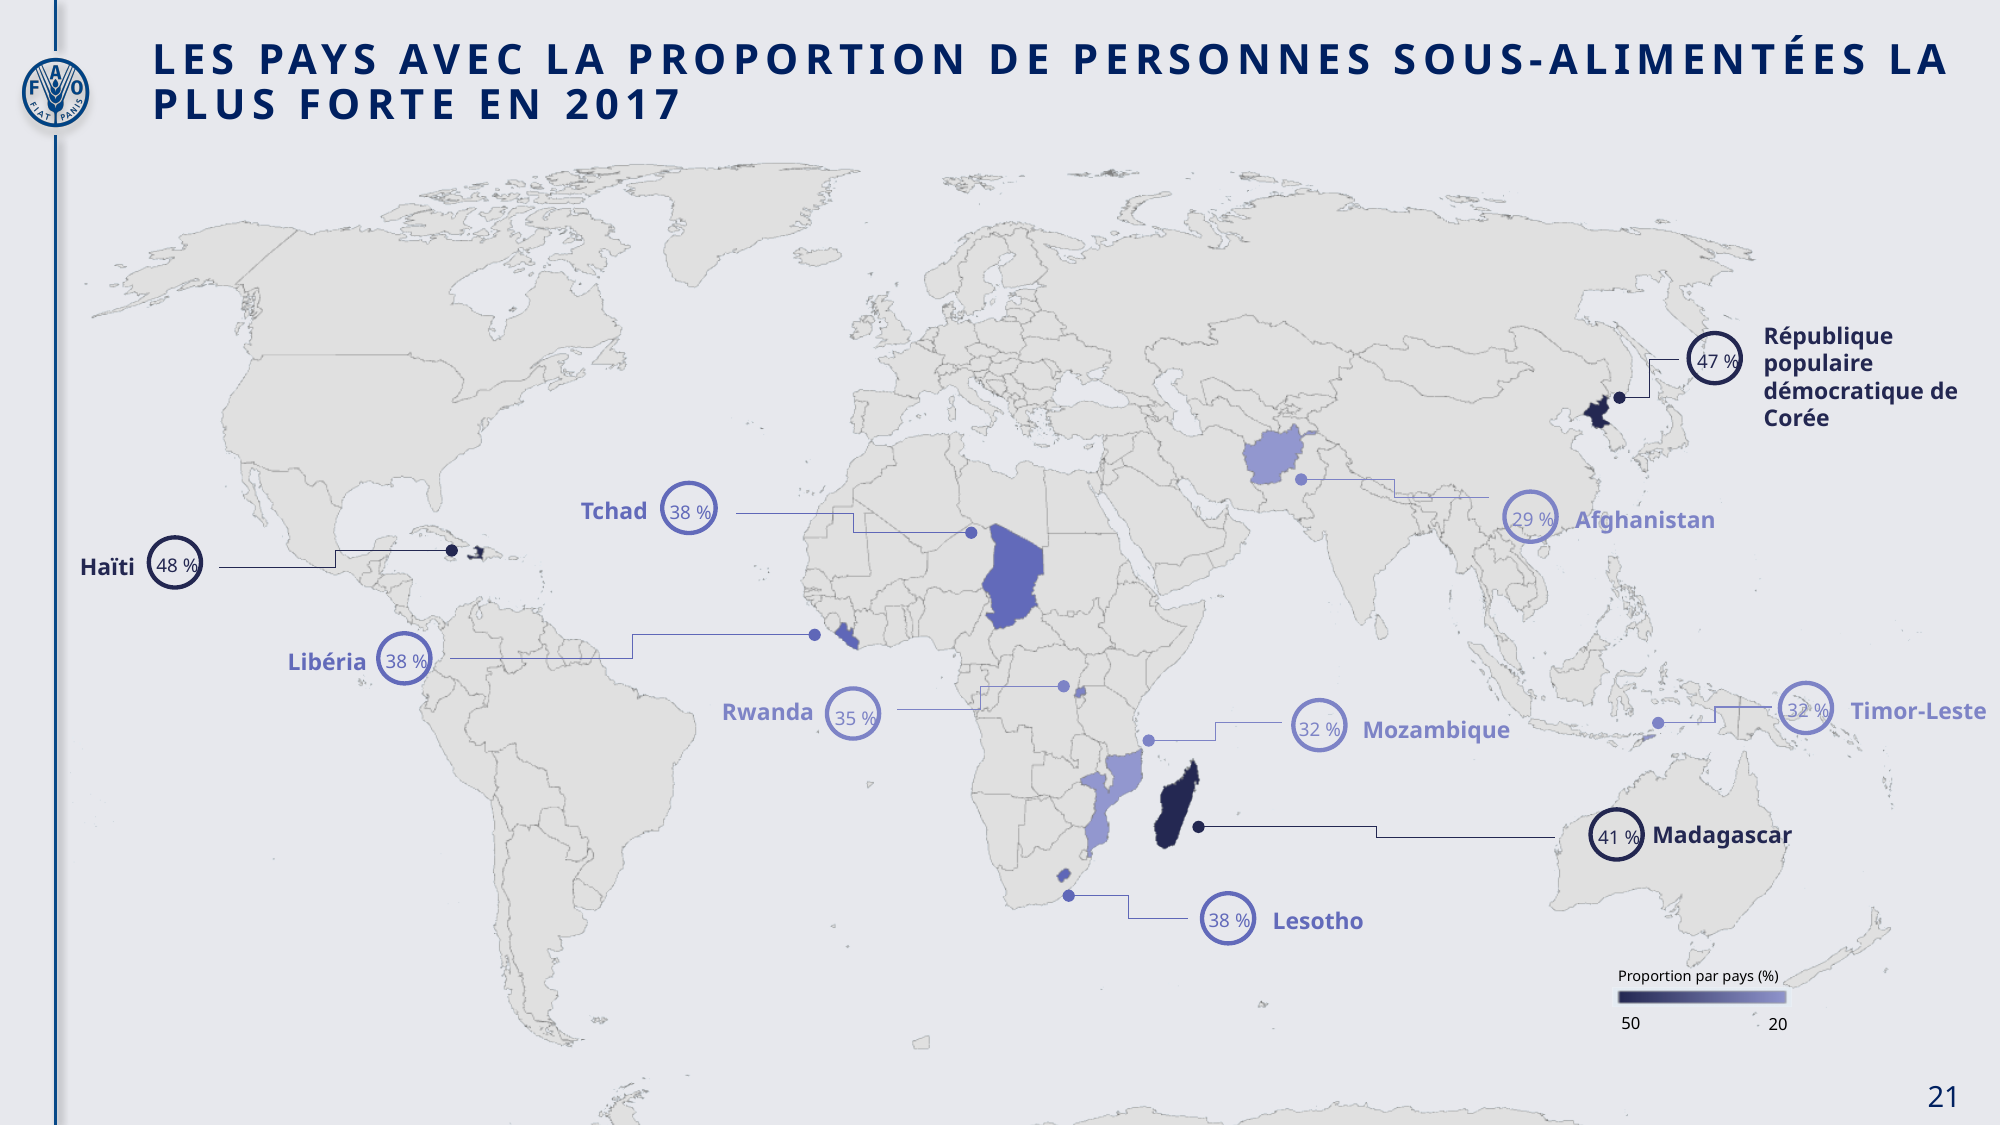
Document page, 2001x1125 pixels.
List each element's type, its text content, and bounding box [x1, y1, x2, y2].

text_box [1148, 698, 1542, 752]
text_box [565, 481, 972, 535]
text_box 21 [1933, 1071, 1976, 1121]
title LES PAYS AVEC LA PROPORTION DE PERSONNES SOUS-ALIMENTÉES LA PLUS FORTE EN 2017 [137, 22, 2000, 145]
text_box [90, 536, 452, 589]
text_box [1658, 681, 2000, 735]
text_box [1068, 892, 1453, 945]
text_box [275, 632, 815, 685]
picture [90, 152, 1933, 1125]
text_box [1301, 479, 1755, 543]
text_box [21, 0, 90, 1125]
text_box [710, 686, 1064, 740]
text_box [1619, 313, 2000, 413]
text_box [1198, 808, 1803, 861]
